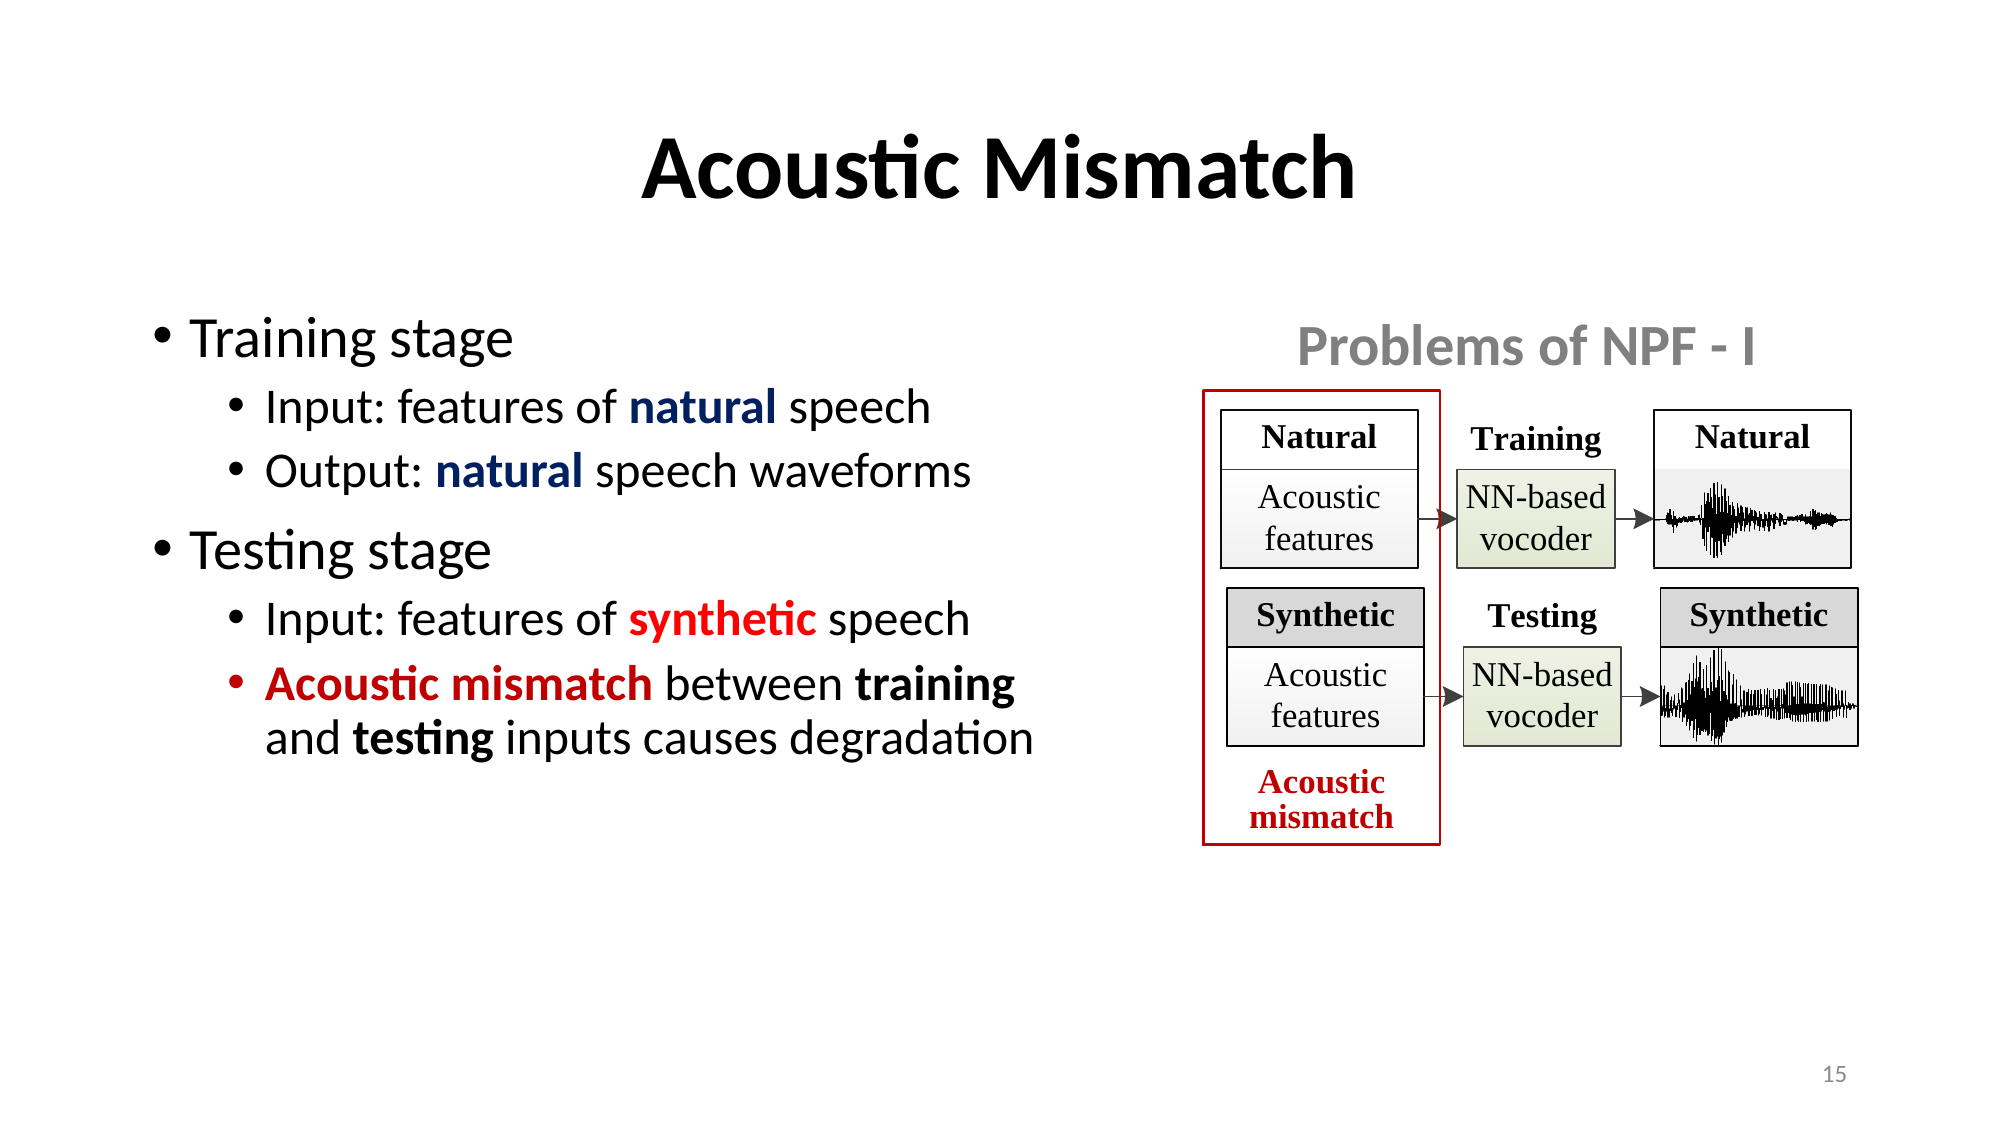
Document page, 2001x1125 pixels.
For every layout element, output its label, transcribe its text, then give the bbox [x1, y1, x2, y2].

text_box Problems of NPF - I [1197, 299, 1857, 385]
title Acoustic Mismatch [137, 59, 1863, 278]
list Training stage Input: features of natural speech Output: natural speech waveforms Testing stage Input: features of synthetic speech Acoustic mismatch between training and testing inputs causes degradation [137, 299, 1066, 1014]
slide_number 14 [1412, 1042, 1863, 1103]
picture [1197, 385, 1863, 850]
